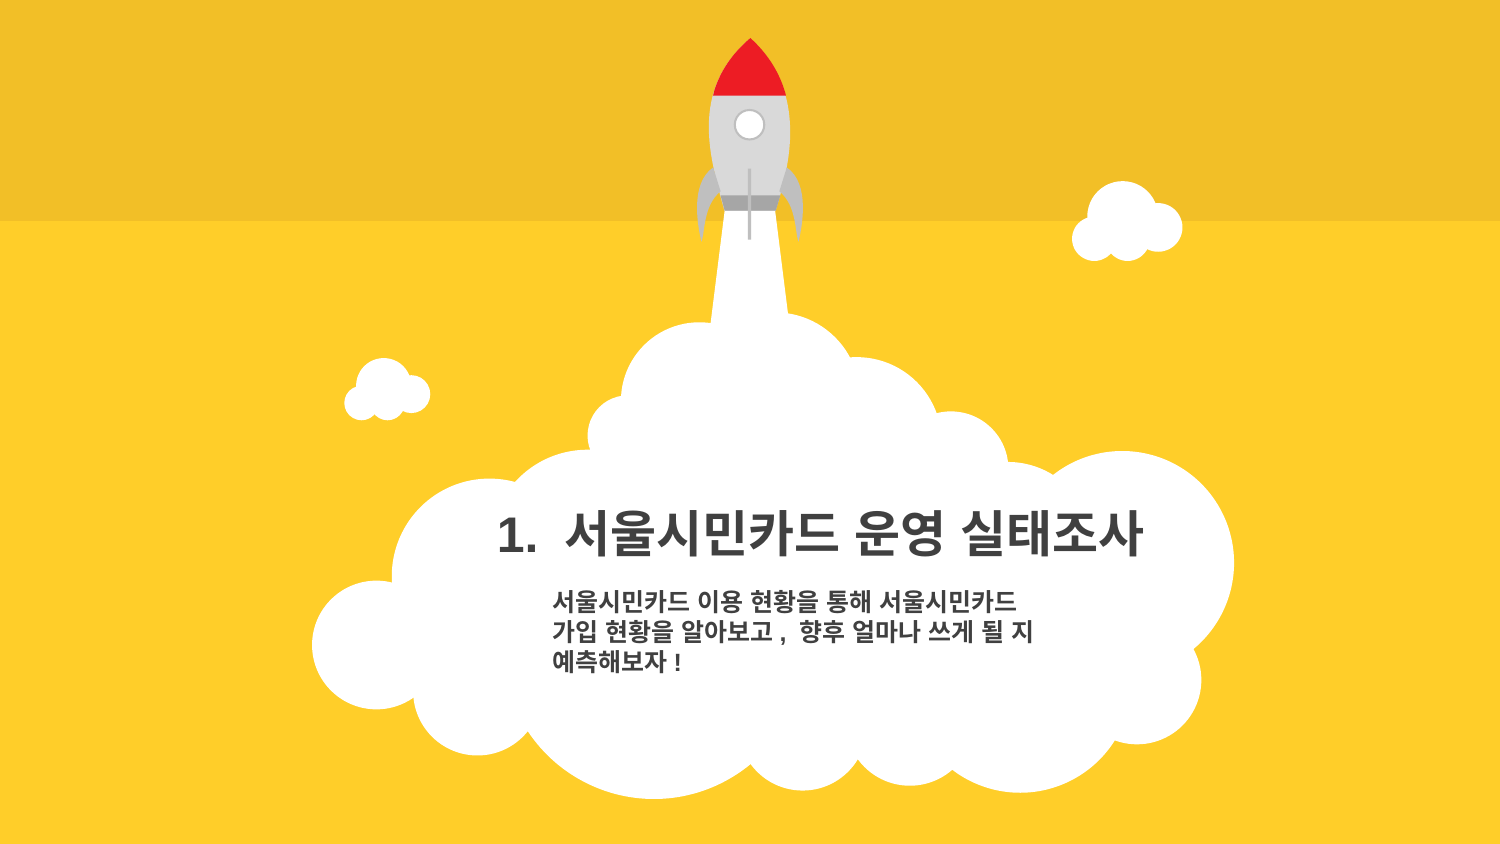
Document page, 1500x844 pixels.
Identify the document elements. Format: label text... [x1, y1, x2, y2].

text_box 서울시민카드 이용 현황을 통해 서울시민카드 가입 현황을 알아보고, 향후 얼마나 쓰게 될 지 예측해보자! [537, 579, 1082, 684]
list 1. 서울시민카드 운영 실태조사 [442, 484, 1199, 580]
